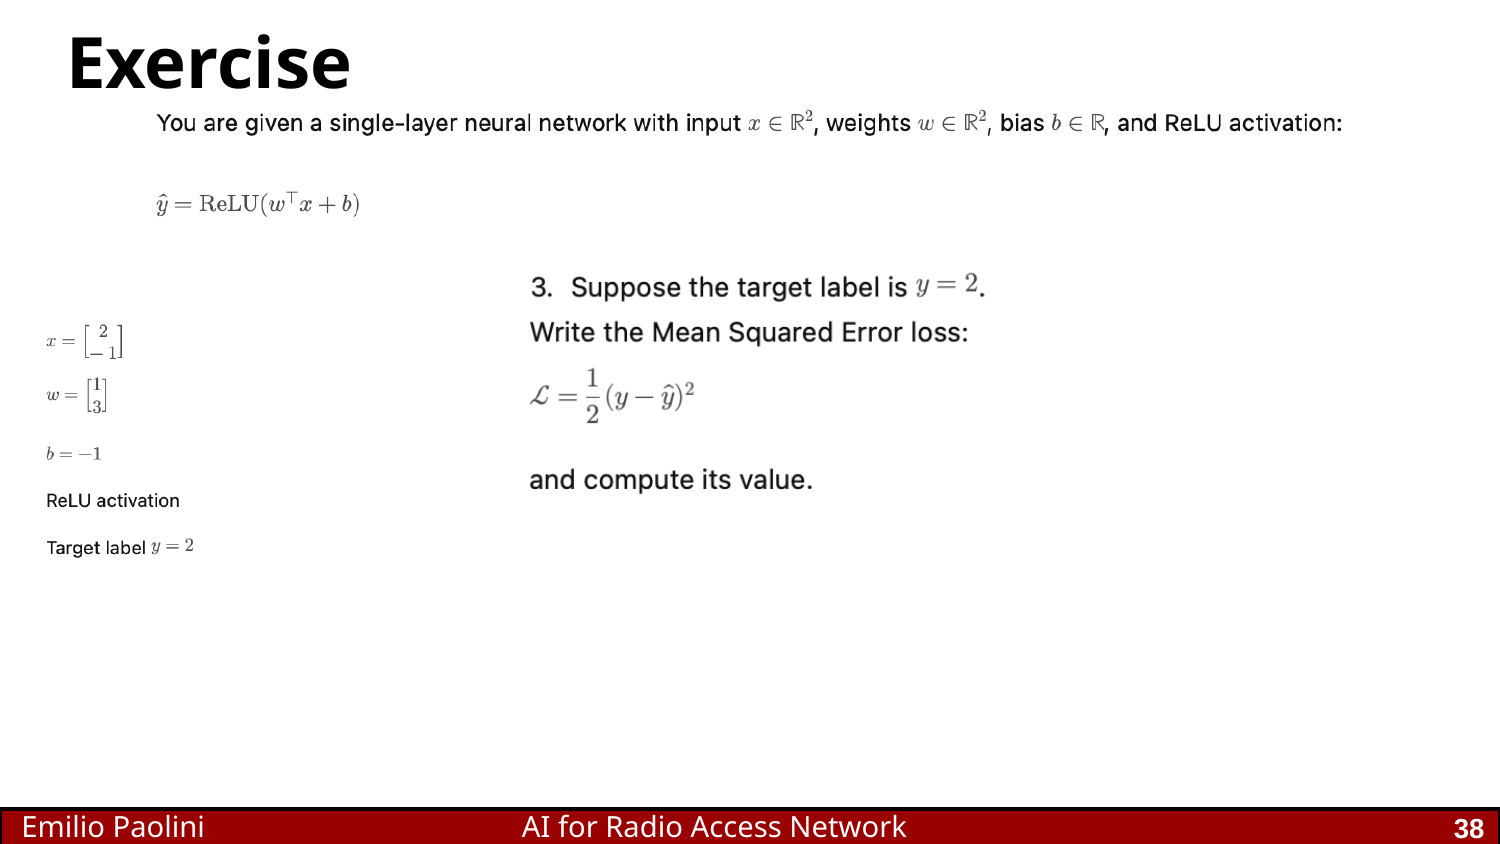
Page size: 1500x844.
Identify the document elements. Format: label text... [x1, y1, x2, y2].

slide_number 38 [1425, 808, 1500, 844]
picture [500, 259, 1000, 512]
picture [145, 96, 1355, 227]
title Exercise [51, 0, 1449, 123]
picture [35, 314, 223, 567]
